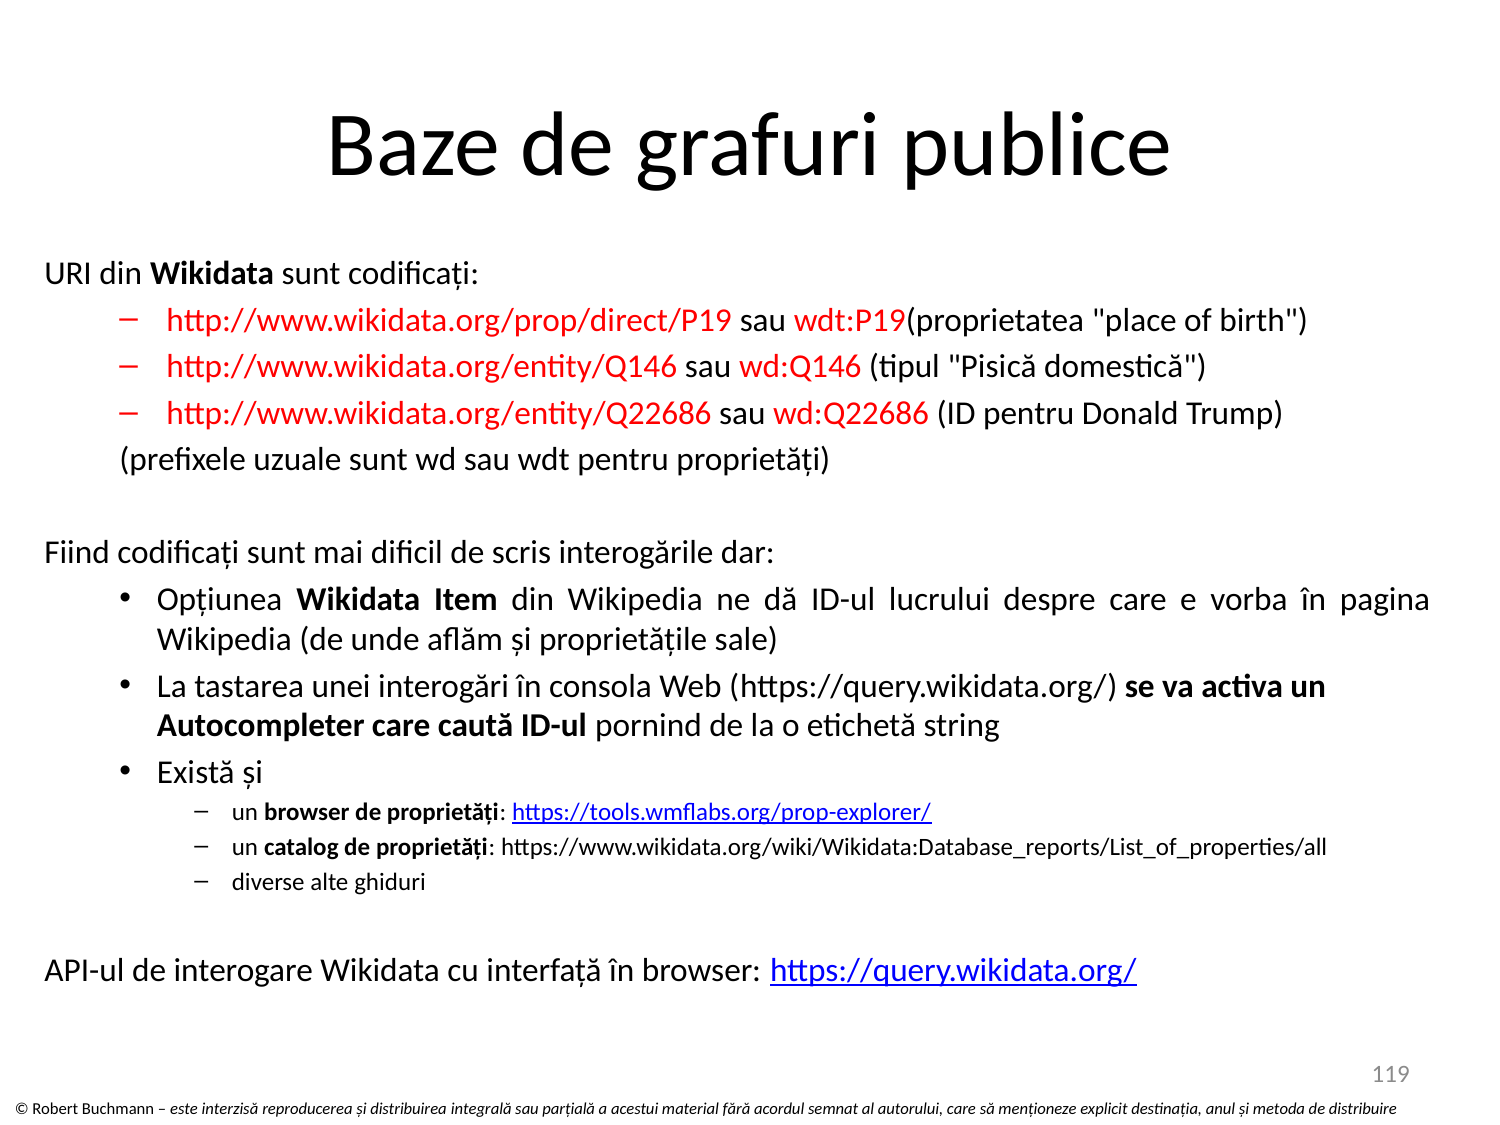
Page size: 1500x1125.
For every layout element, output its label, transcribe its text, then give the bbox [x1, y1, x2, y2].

title Baze de grafuri publice [75, 45, 1425, 233]
list URI din Wikidata sunt codificați: http://www.wikidata.org/prop/direct/P19 sau wdt:P19(proprietatea "place of birth") http://www.wikidata.org/entity/Q146 sau wd:Q146 (tipul "Pisică domestică") http://www.wikidata.org/entity/Q22686 sau wd:Q22686 (ID pentru Donald Trump) (prefixele uzuale sunt wd sau wdt pentru proprietăți) Fiind codificați sunt mai dificil de scris interogările dar: Opțiunea Wikidata Item din Wikipedia ne dă ID-ul lucrului despre care e vorba în pagina Wikipedia (de unde aflăm și proprietățile sale) La tastarea unei interogări în consola Web (https://query.wikidata.org/) se va activa un Autocompleter care caută ID-ul pornind de la o etichetă string Există și un browser de proprietăți: https://tools.wmflabs.org/prop-explorer/ un catalog de proprietăți: https://www.wikidata.org/wiki/Wikidata:Database_reports/List_of_properties/all diverse alte ghiduri API-ul de interogare Wikidata cu interfață în browser: https://query.wikidata.org/ [29, 243, 1447, 1071]
slide_number 119 [1074, 1042, 1425, 1103]
